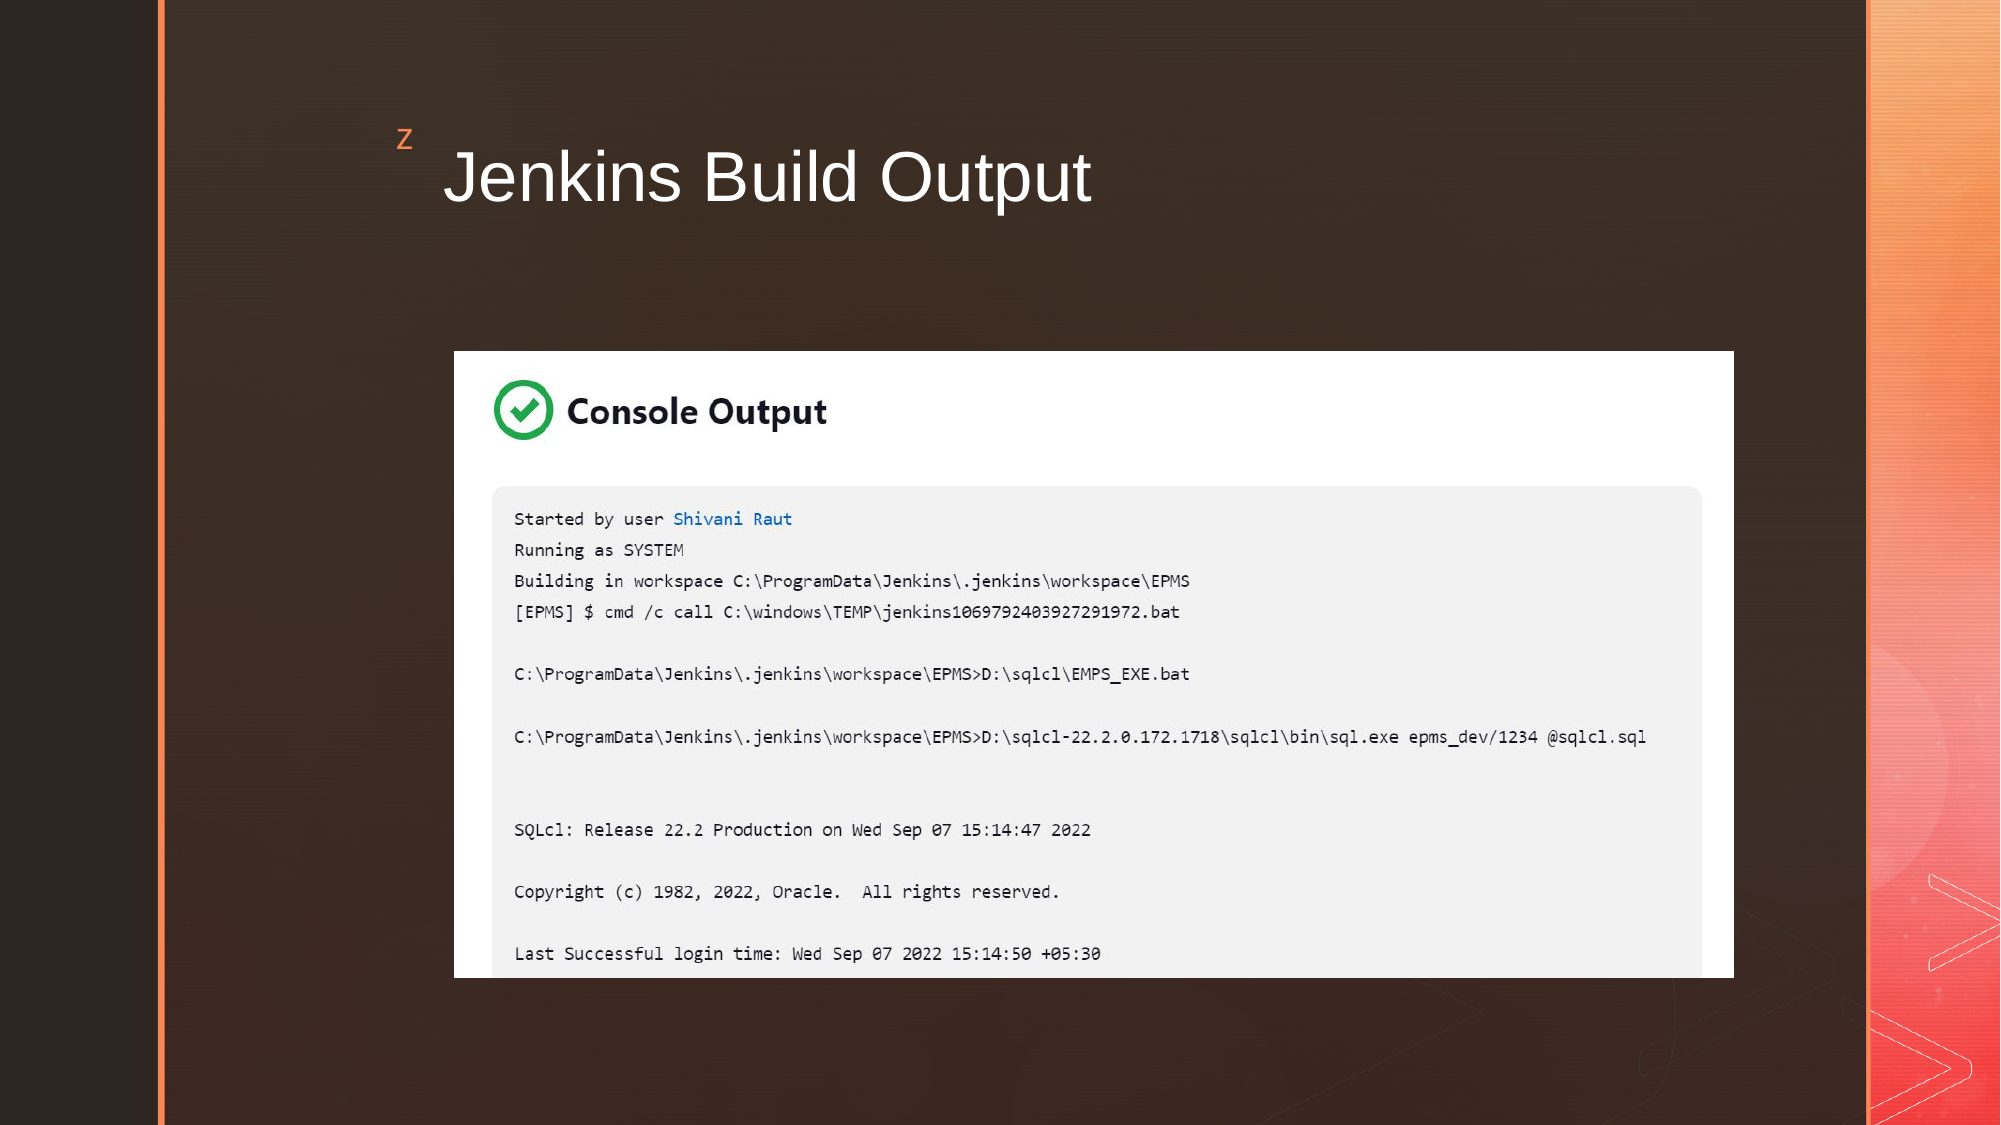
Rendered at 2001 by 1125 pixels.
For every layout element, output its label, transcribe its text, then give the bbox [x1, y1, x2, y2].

title Jenkins Build Output [428, 132, 1734, 310]
picture [1871, 0, 2001, 1125]
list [454, 351, 1735, 978]
